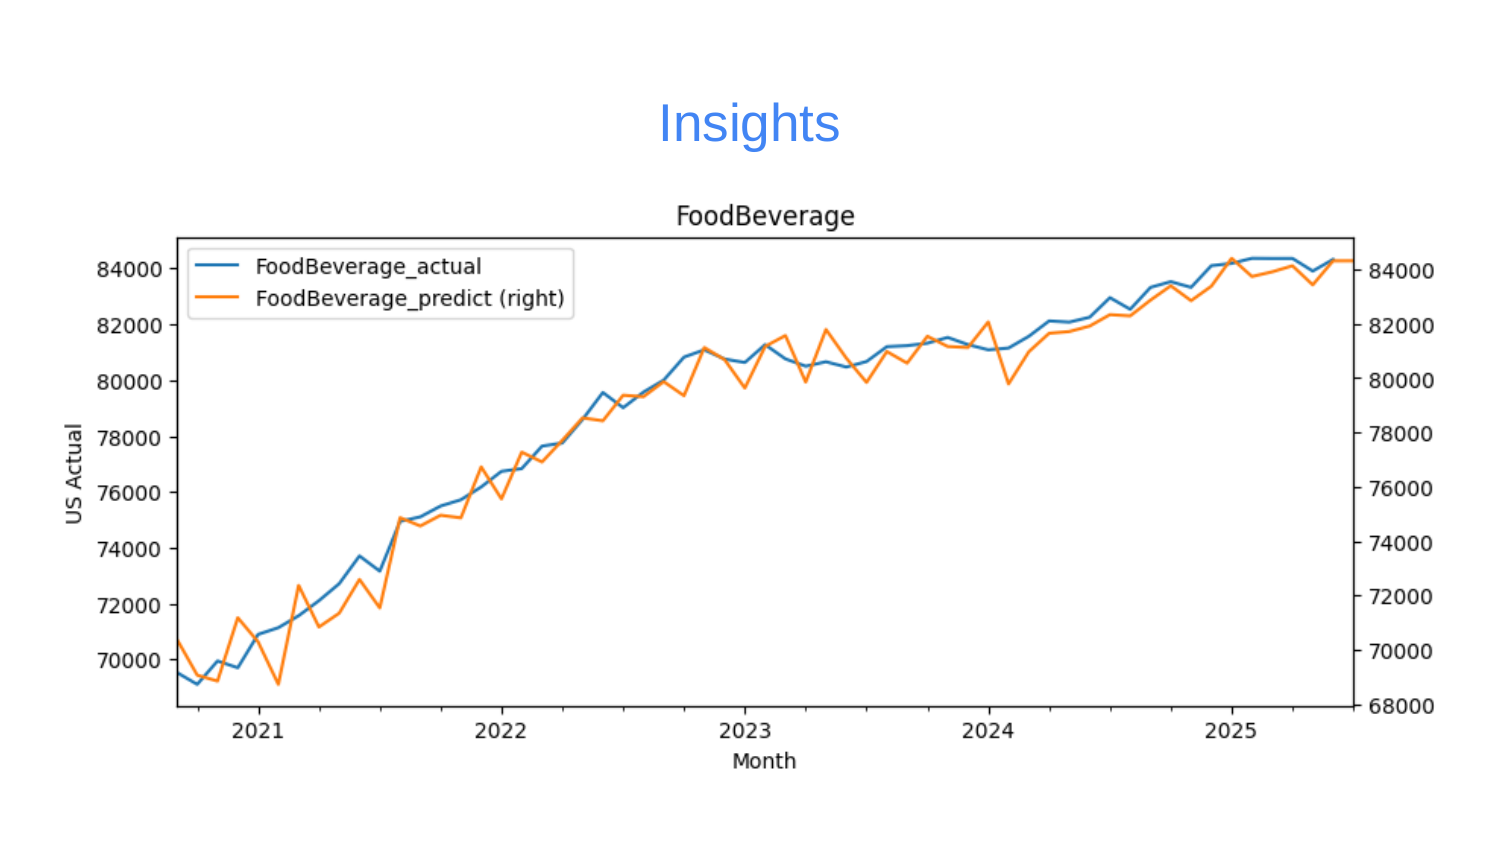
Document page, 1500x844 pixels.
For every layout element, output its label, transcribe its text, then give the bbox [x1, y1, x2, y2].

title Insights [51, 72, 1449, 167]
picture [50, 189, 1450, 787]
